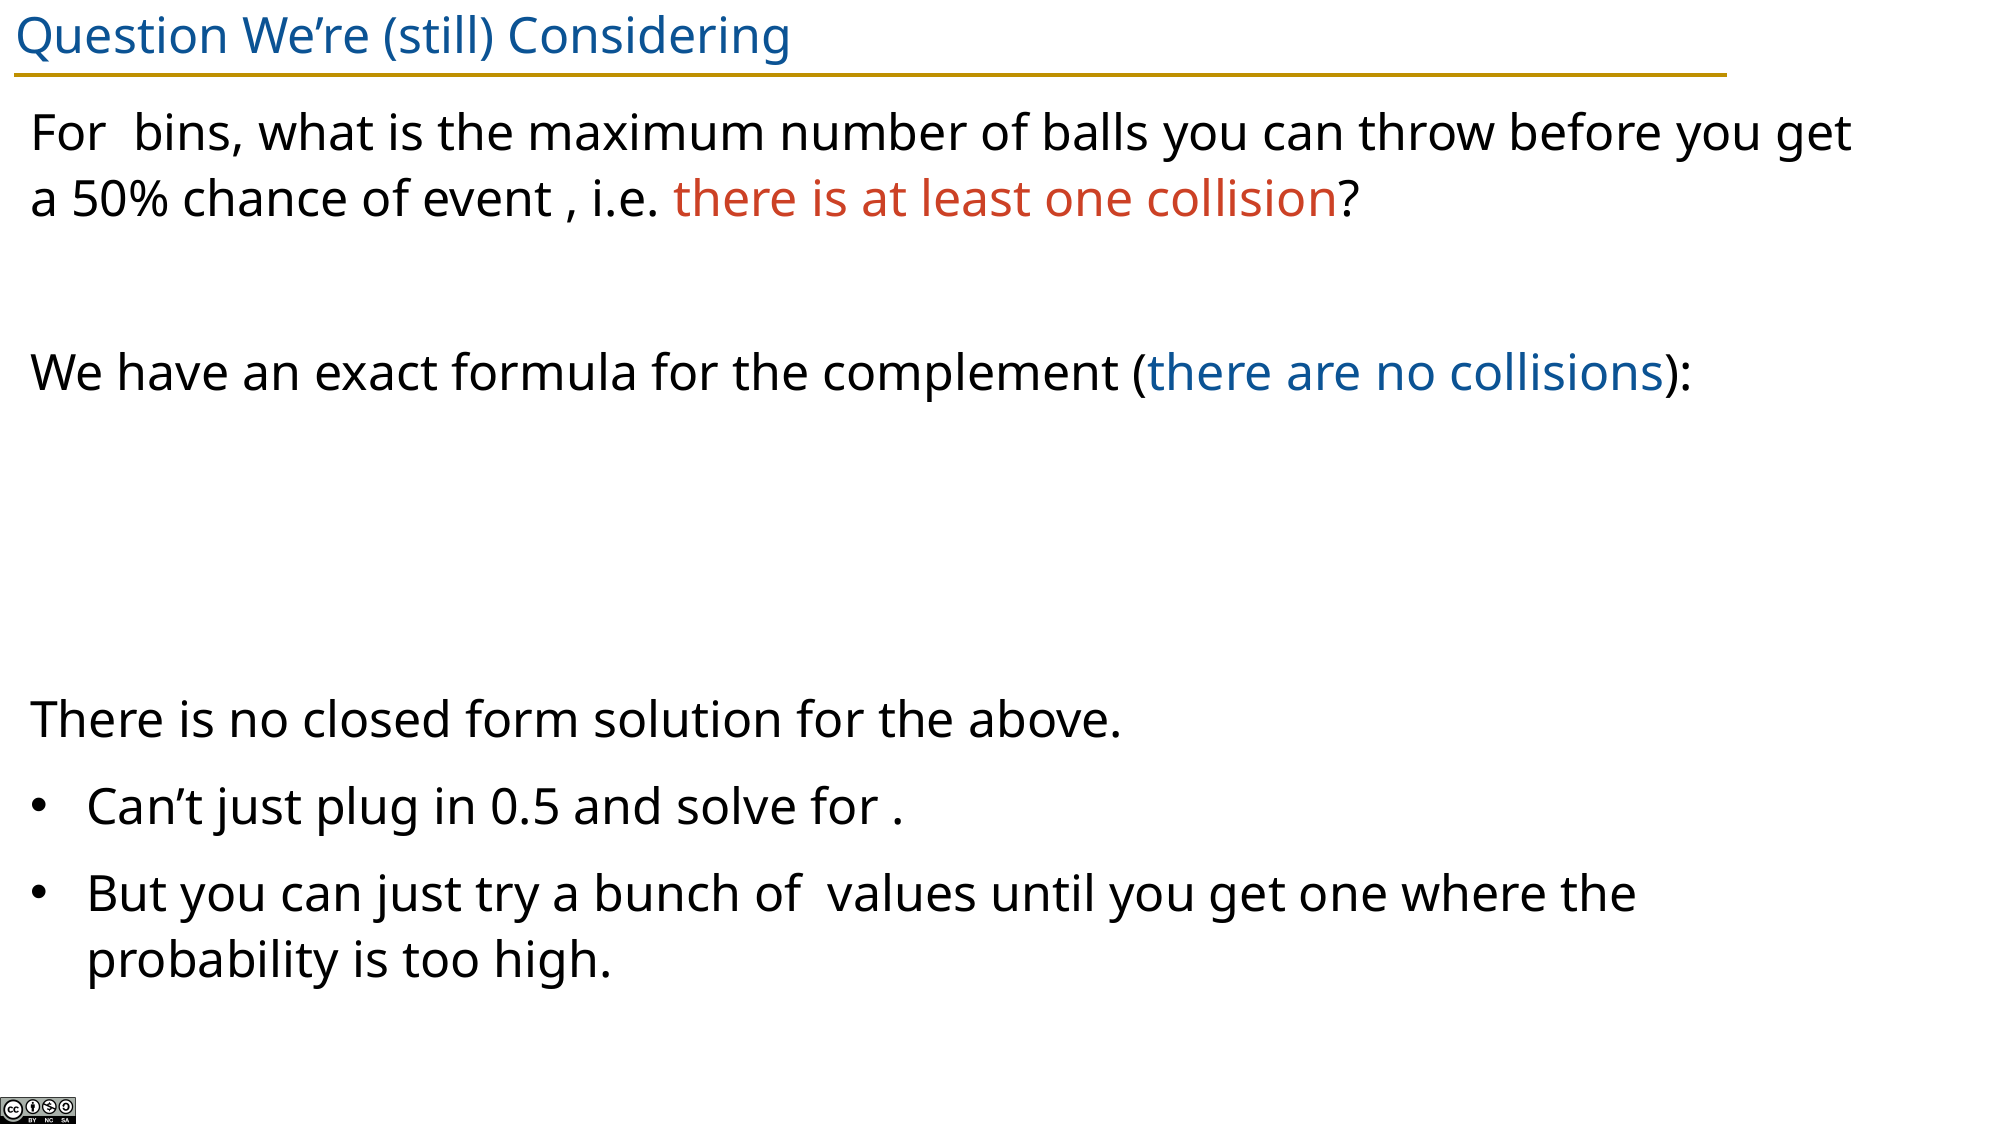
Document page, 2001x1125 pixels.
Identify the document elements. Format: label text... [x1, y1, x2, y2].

title Question We’re (still) Considering [0, 0, 1725, 75]
picture [0, 1097, 76, 1124]
